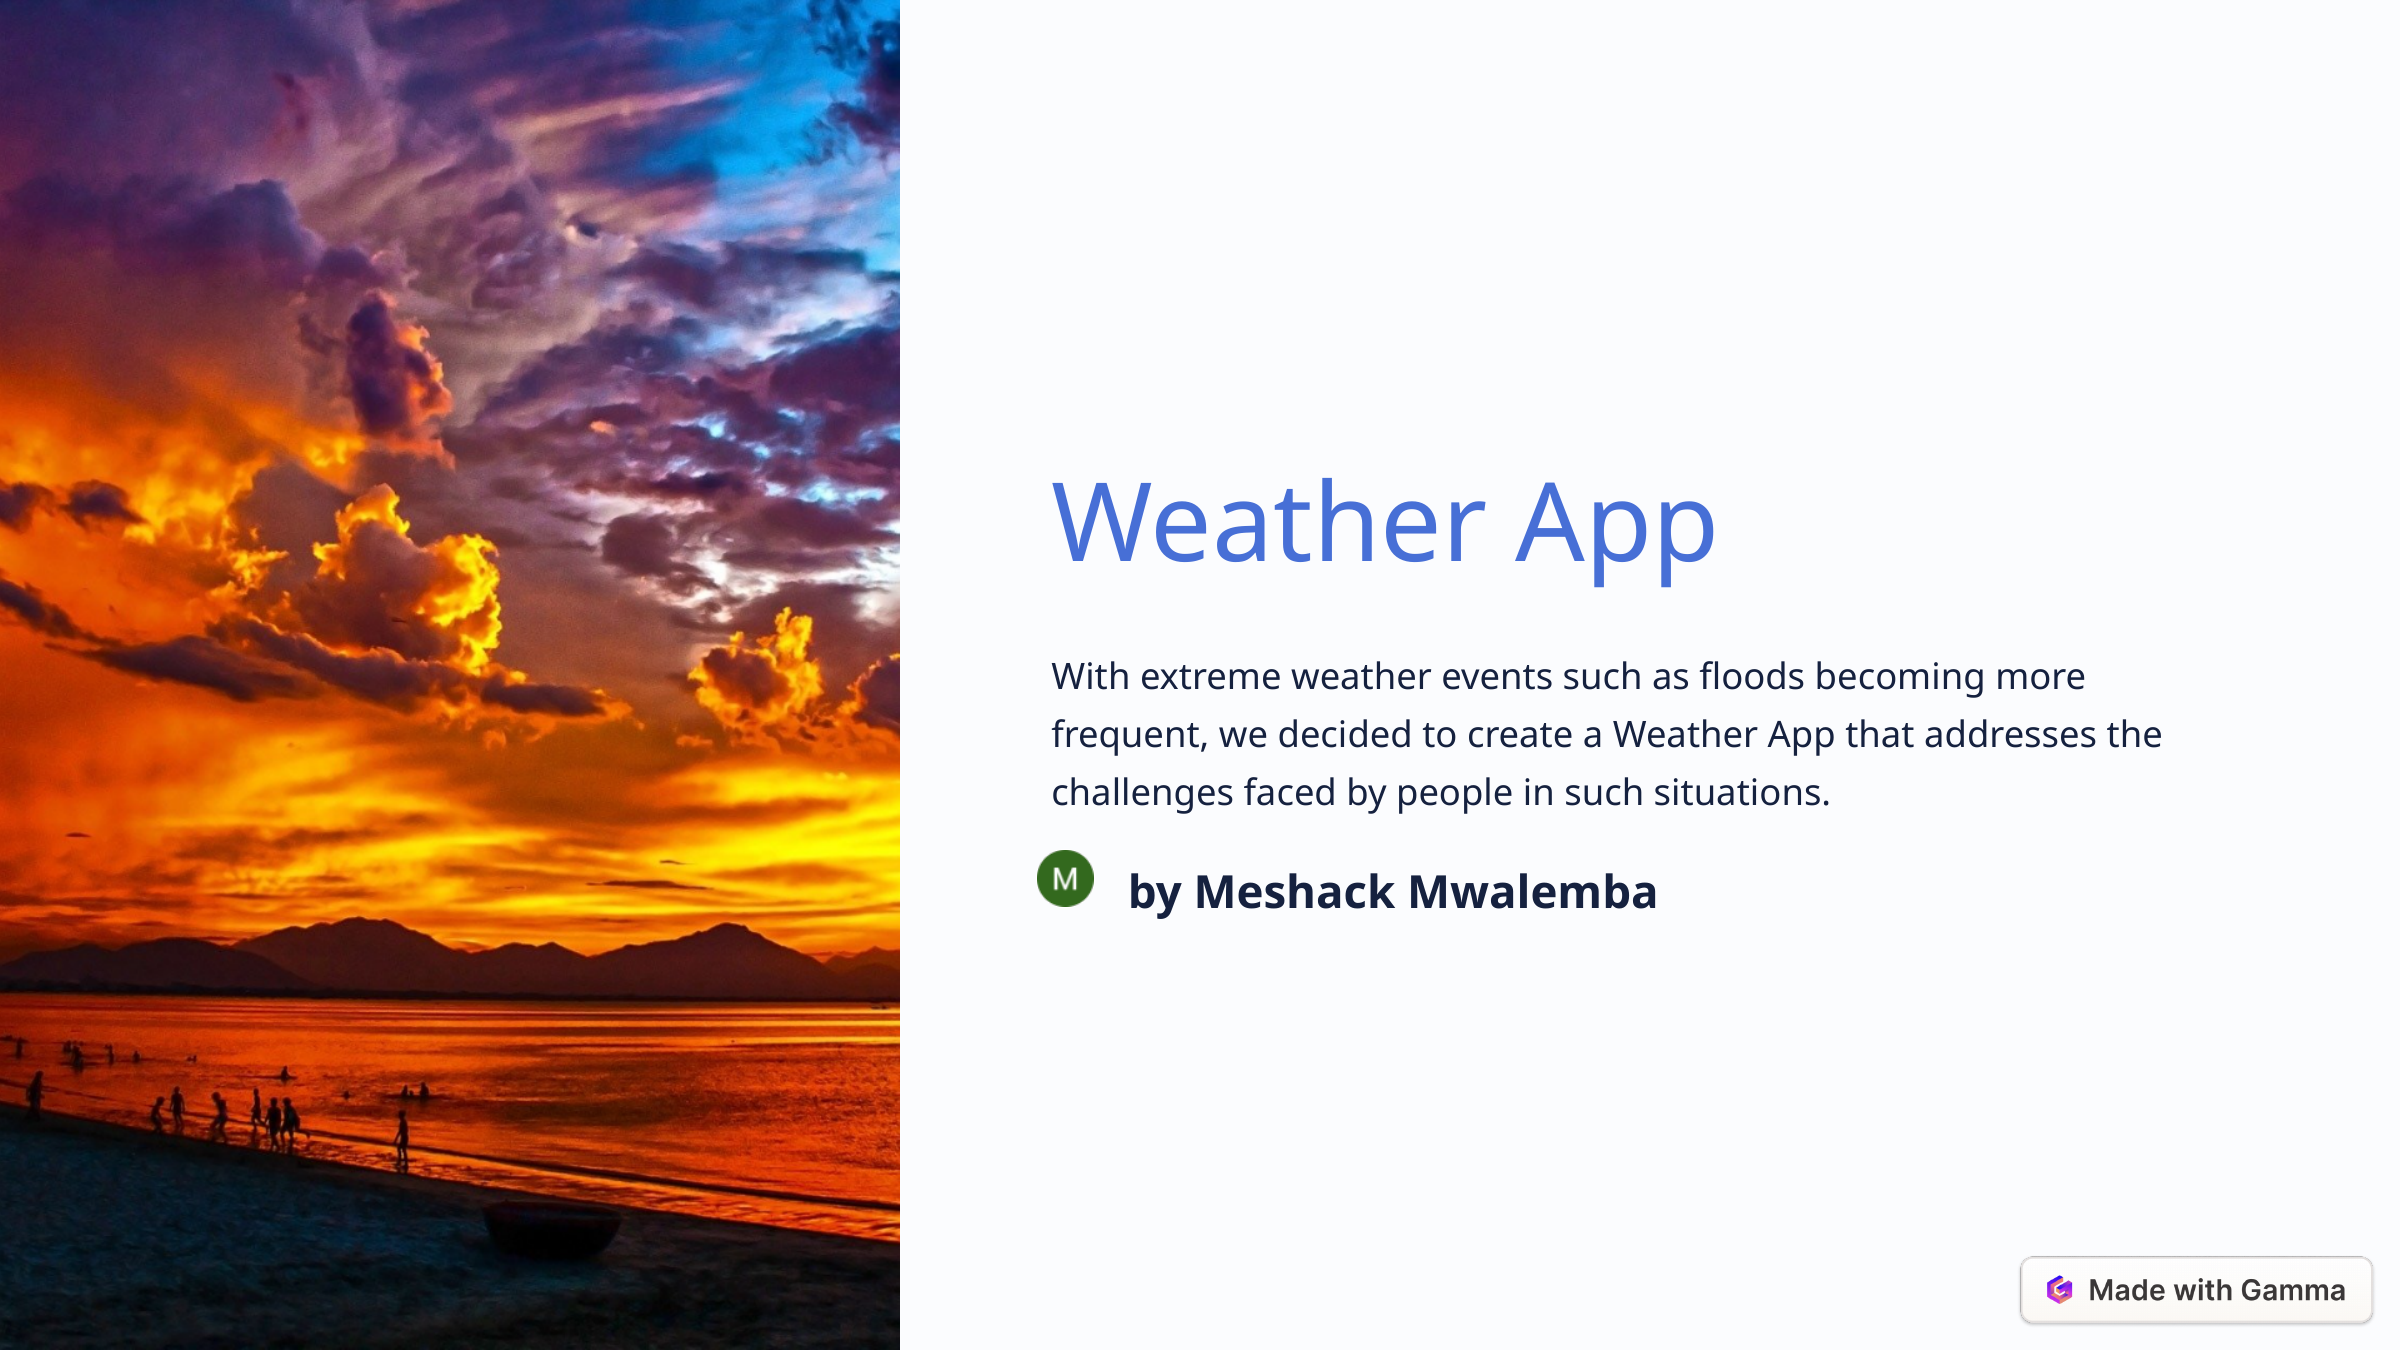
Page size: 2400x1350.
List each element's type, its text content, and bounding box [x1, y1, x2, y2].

picture [1037, 850, 1094, 907]
picture [0, 0, 900, 1350]
text_box by Meshack Mwalemba [1113, 846, 1587, 911]
picture [2008, 1244, 2385, 1335]
text_box [900, 0, 2400, 1350]
text_box With extreme weather events such as floods becoming more frequent, we decided to create a Weather App that addresses the challenges faced by people in such situations. [1036, 630, 2264, 806]
text_box Weather App [1036, 439, 1912, 577]
